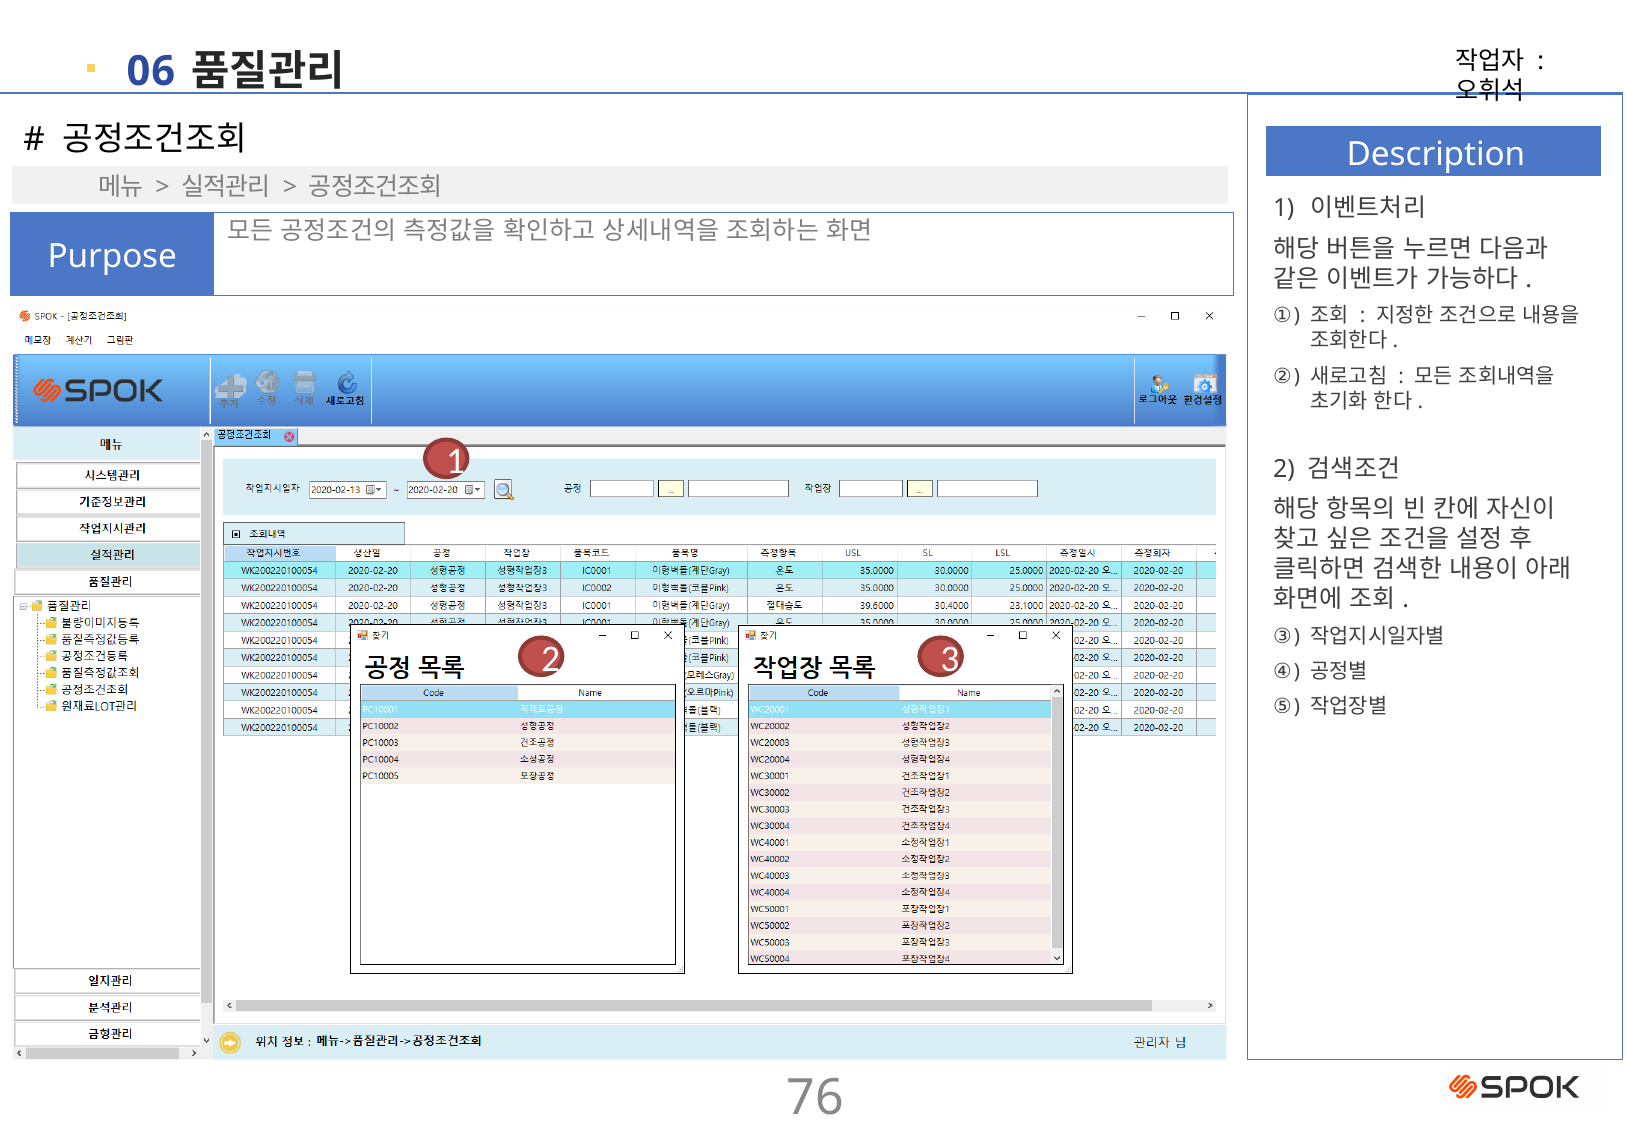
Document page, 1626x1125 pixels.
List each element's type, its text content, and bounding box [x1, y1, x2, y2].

picture [738, 624, 1073, 974]
slide_number 76 [483, 1070, 1142, 1125]
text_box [0, 92, 1623, 1060]
picture [1449, 1060, 1610, 1114]
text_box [87, 42, 408, 92]
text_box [11, 166, 1229, 205]
text_box 작업자 : 오휘석 [1440, 37, 1625, 95]
picture [349, 624, 685, 974]
